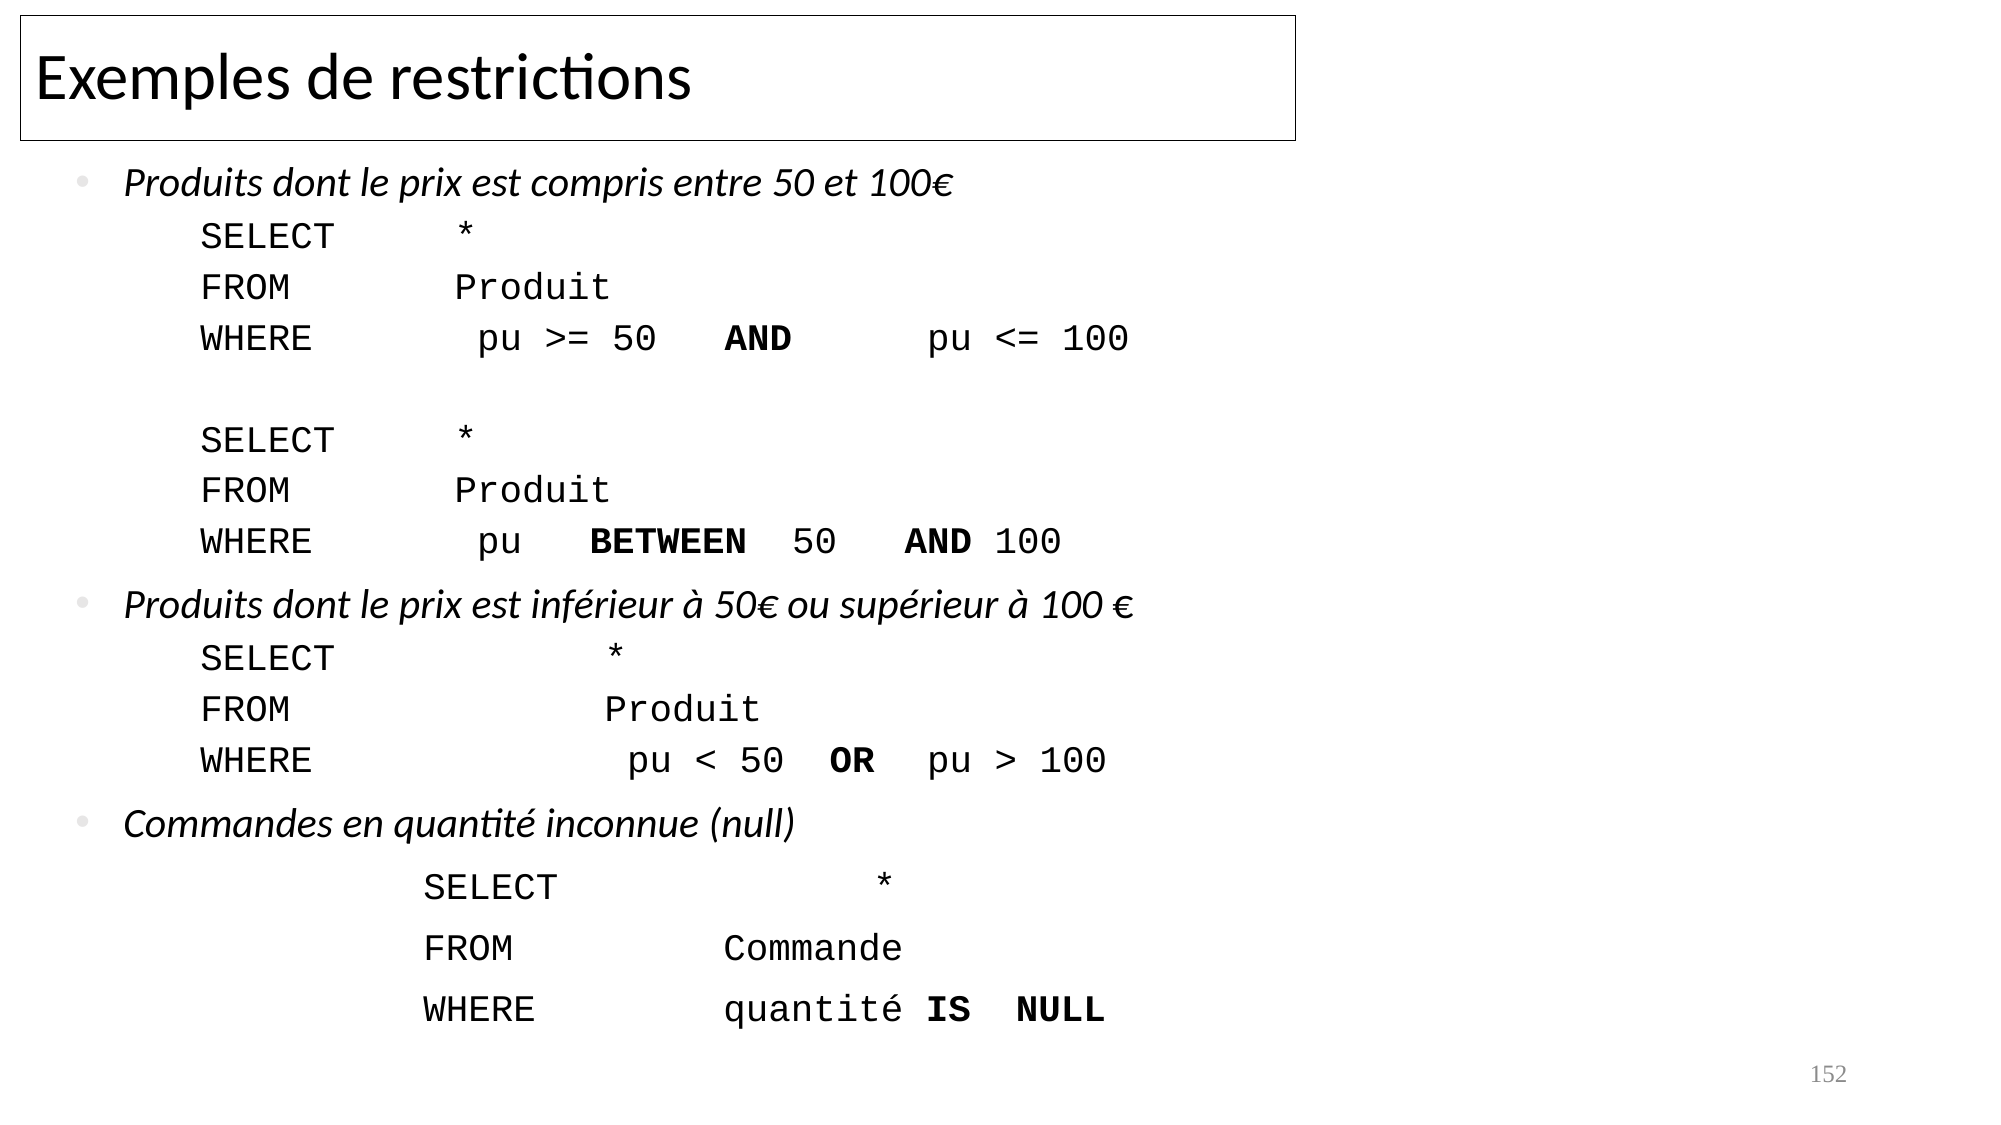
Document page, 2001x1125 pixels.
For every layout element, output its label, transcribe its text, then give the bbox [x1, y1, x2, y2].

slide_number 152 [1412, 1042, 1863, 1103]
list Produits dont le prix est compris entre 50 et 100€ SELECT * FROM Produit WHERE pu >= 50 AND pu <= 100 SELECT * FROM Produit WHERE pu BETWEEN 50 AND 100 Produits dont le prix est inférieur à 50€ ou supérieur à 100 € SELECT * FROM Produit WHERE pu < 50 OR pu > 100 Commandes en quantité inconnue (null) SELECT * FROM Commande WHERE quantité IS NULL [60, 153, 1727, 1068]
title Exemples de restrictions [20, 15, 1296, 141]
